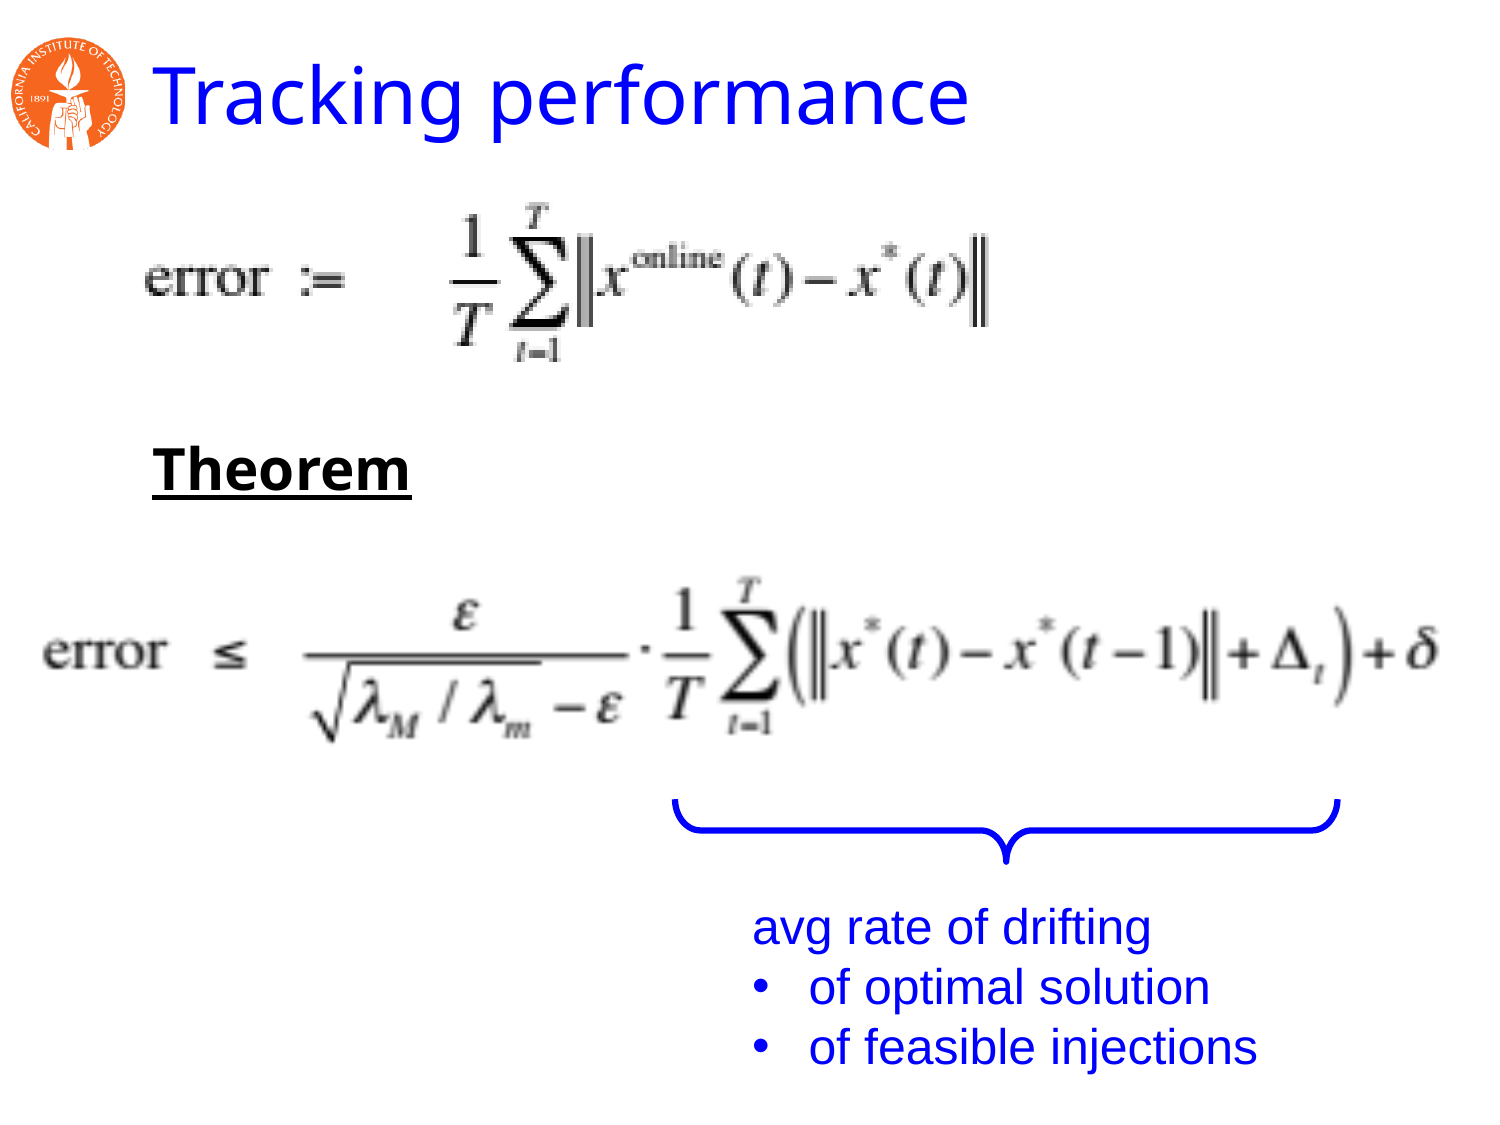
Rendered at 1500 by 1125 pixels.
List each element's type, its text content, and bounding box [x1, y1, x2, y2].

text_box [37, 562, 1444, 752]
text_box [137, 187, 989, 367]
title Tracking performance [137, 37, 1463, 176]
text_box [675, 799, 1338, 862]
text_box Theorem [137, 425, 1450, 675]
text_box avg rate of drifting of optimal solution of feasible injections [737, 887, 1350, 1083]
